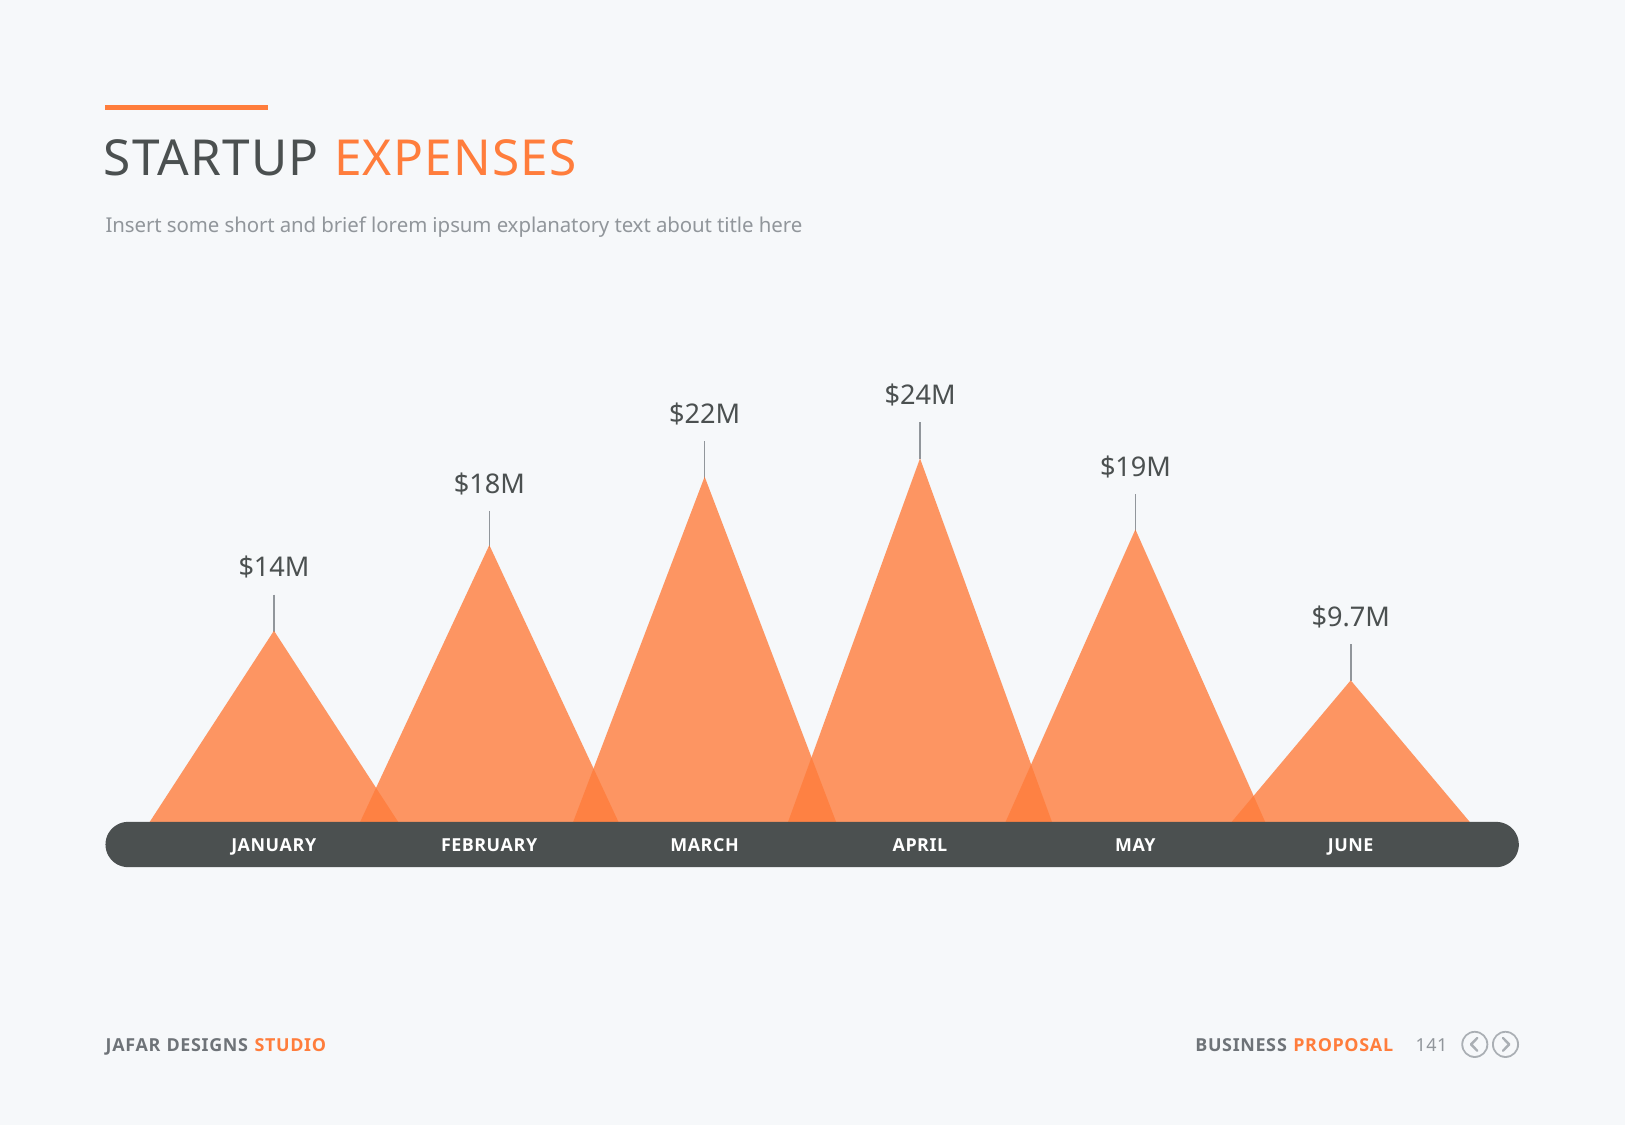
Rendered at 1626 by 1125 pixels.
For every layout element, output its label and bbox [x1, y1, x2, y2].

text_box [104, 421, 1521, 869]
text_box [1290, 599, 1411, 632]
list [105, 209, 1519, 241]
text_box [1075, 449, 1196, 483]
text_box [859, 377, 981, 410]
text_box [213, 549, 335, 583]
text_box [644, 396, 765, 429]
list [103, 125, 1518, 188]
text_box [429, 466, 550, 499]
